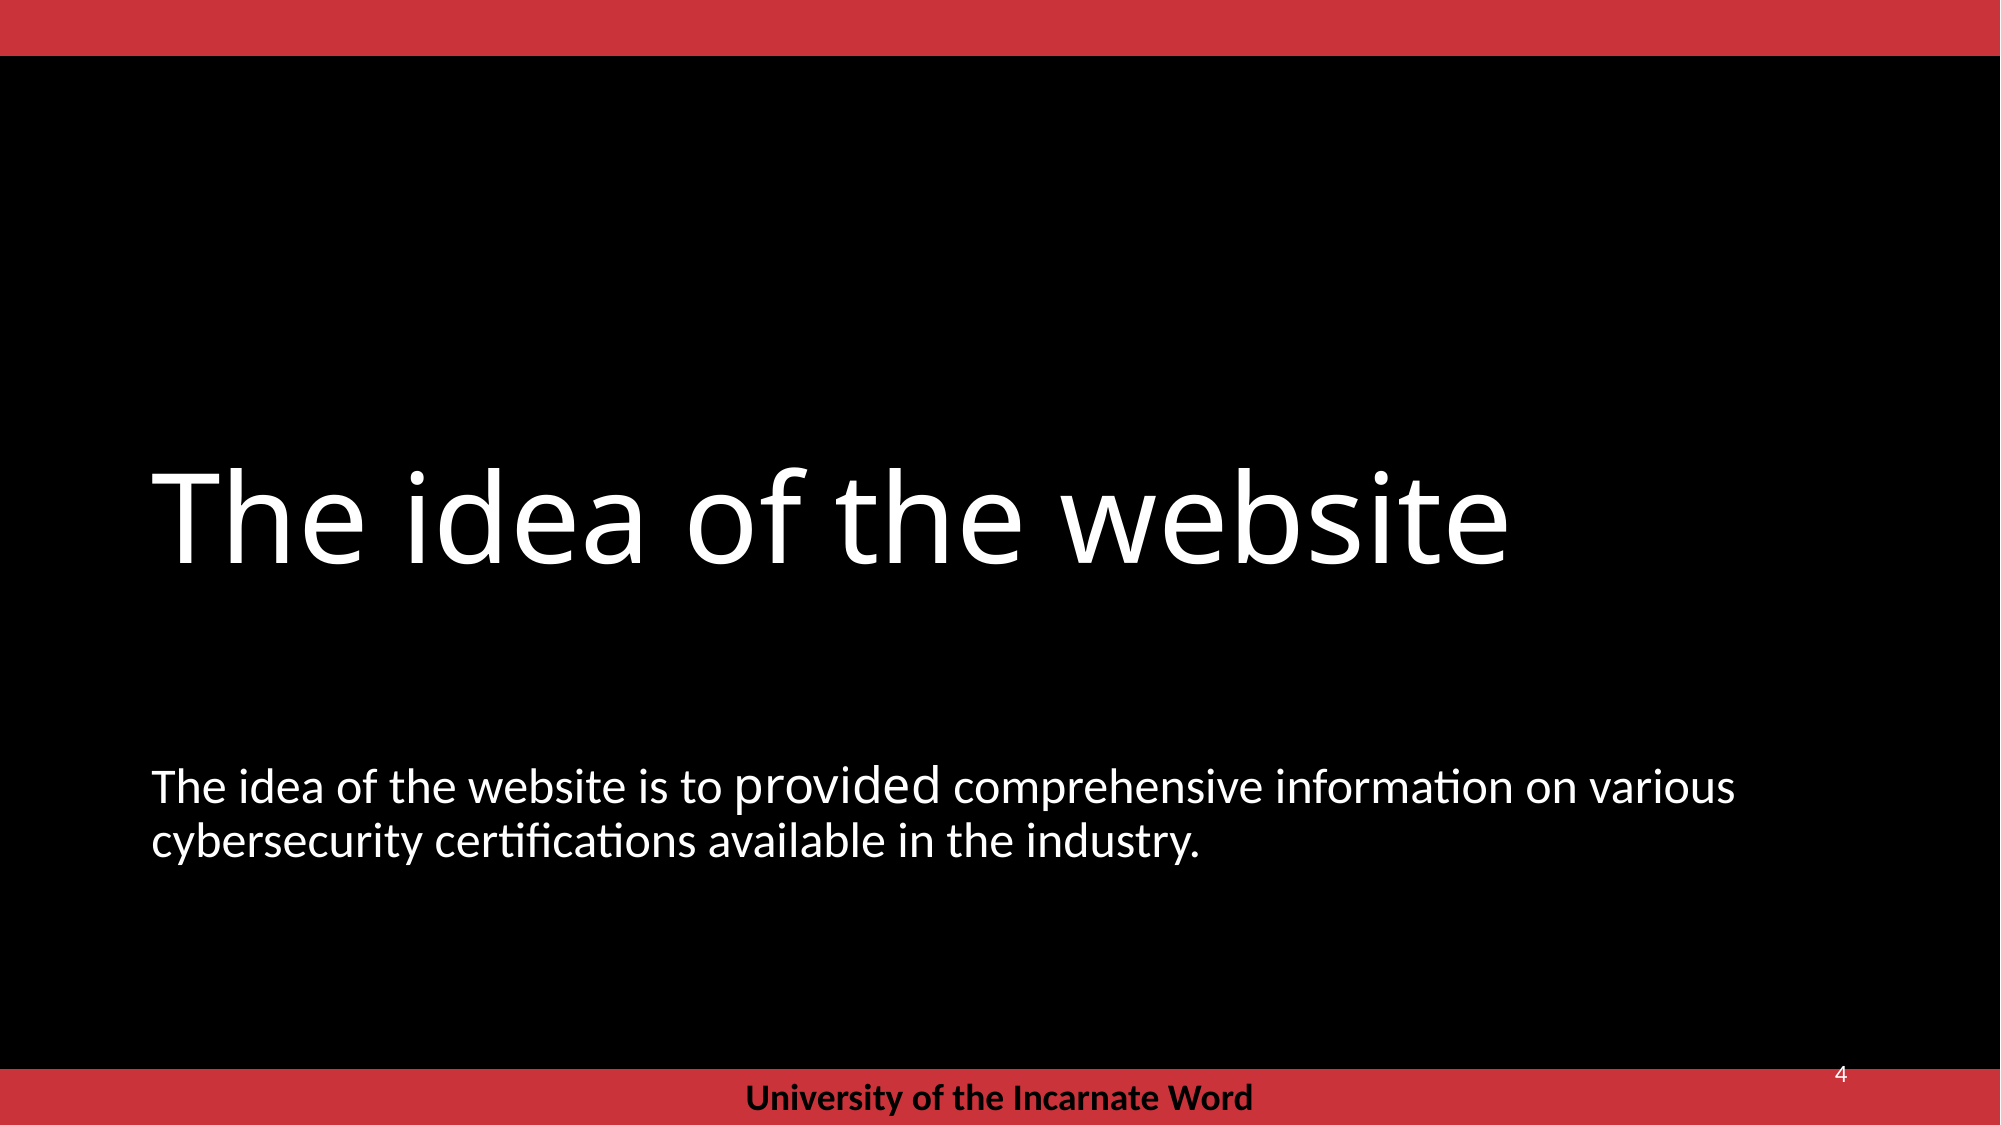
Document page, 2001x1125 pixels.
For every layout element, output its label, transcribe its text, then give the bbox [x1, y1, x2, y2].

list The idea of the website is to provided comprehensive information on various cybersecurity certifications available in the industry. [136, 752, 1862, 999]
title The idea of the website [136, 280, 1862, 749]
slide_number [137, 1042, 588, 1103]
slide_number 3 [1412, 1042, 1863, 1103]
